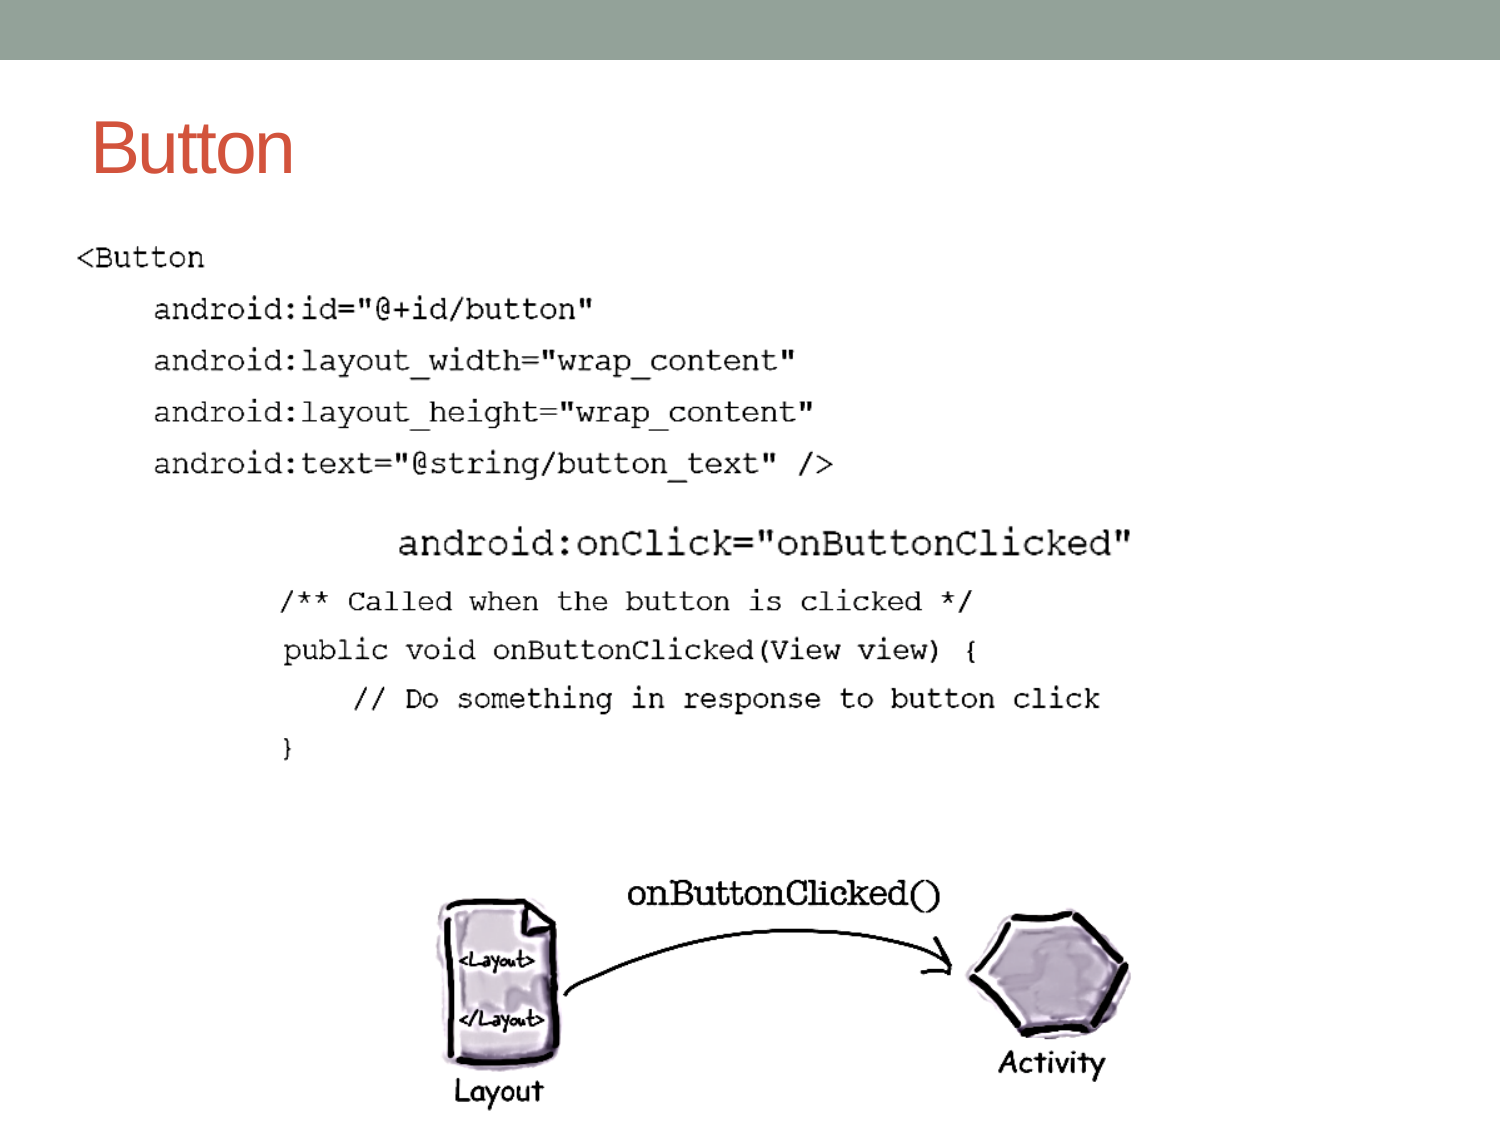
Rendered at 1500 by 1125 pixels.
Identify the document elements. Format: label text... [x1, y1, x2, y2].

picture [247, 512, 1141, 1117]
title Button [75, 87, 1425, 200]
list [74, 237, 838, 488]
